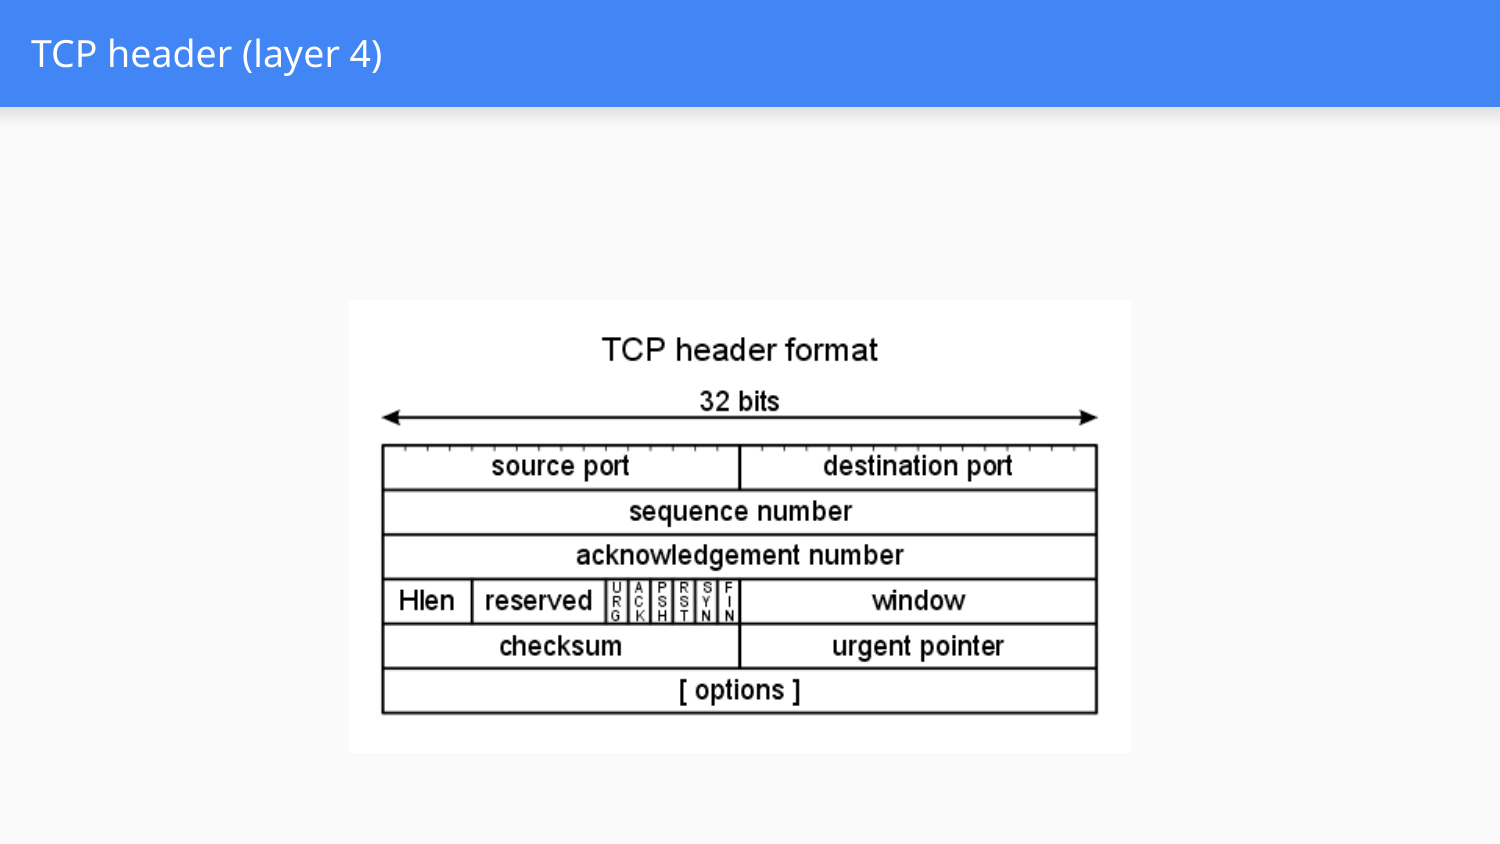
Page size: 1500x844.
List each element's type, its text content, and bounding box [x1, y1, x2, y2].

picture [349, 300, 1131, 753]
title TCP header (layer 4) [16, 2, 1464, 102]
